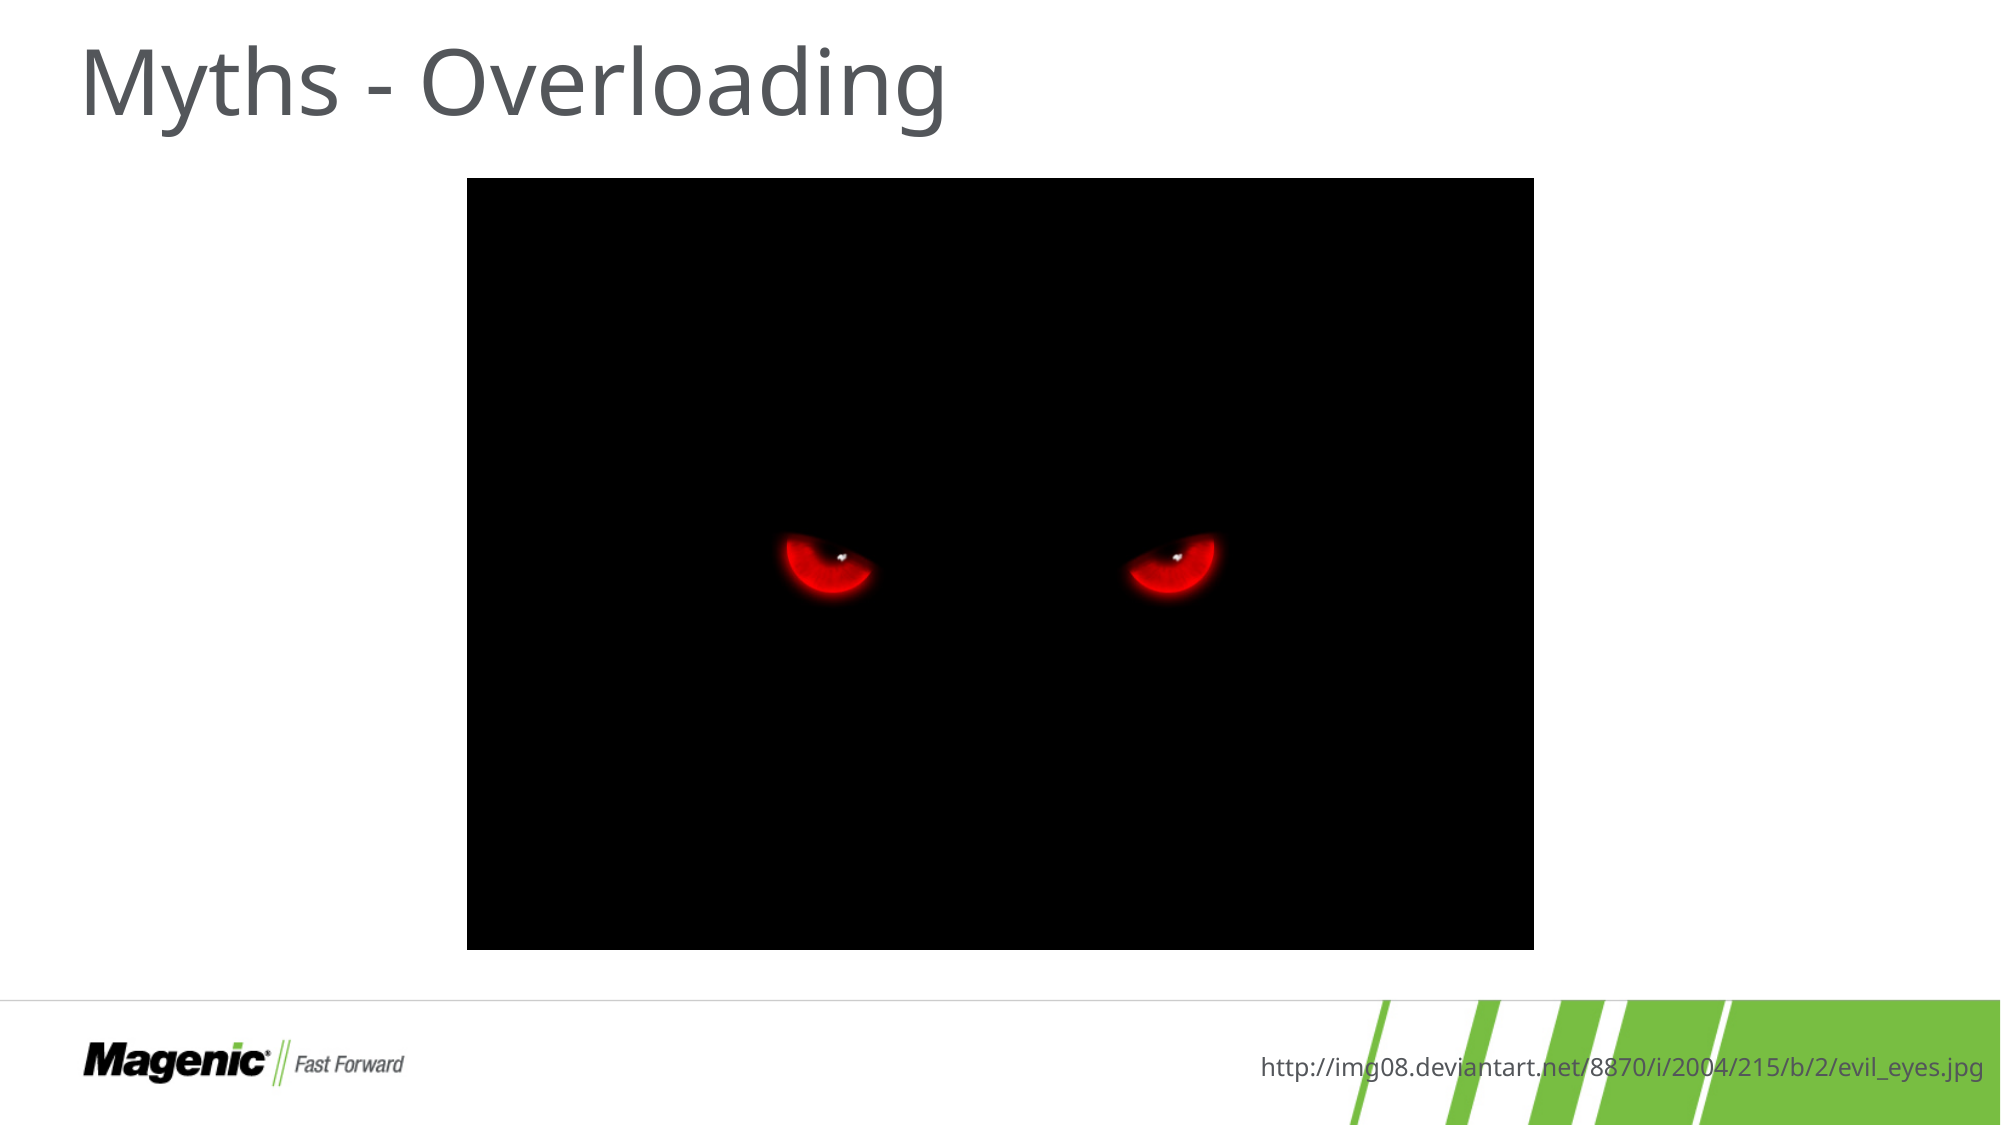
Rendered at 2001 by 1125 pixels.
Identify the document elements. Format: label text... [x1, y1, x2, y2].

picture [0, 0, 2001, 1125]
text_box http://img08.deviantart.net/8870/i/2004/215/b/2/evil_eyes.jpg [920, 1029, 2000, 1104]
title Myths - Overloading [63, 41, 1938, 131]
